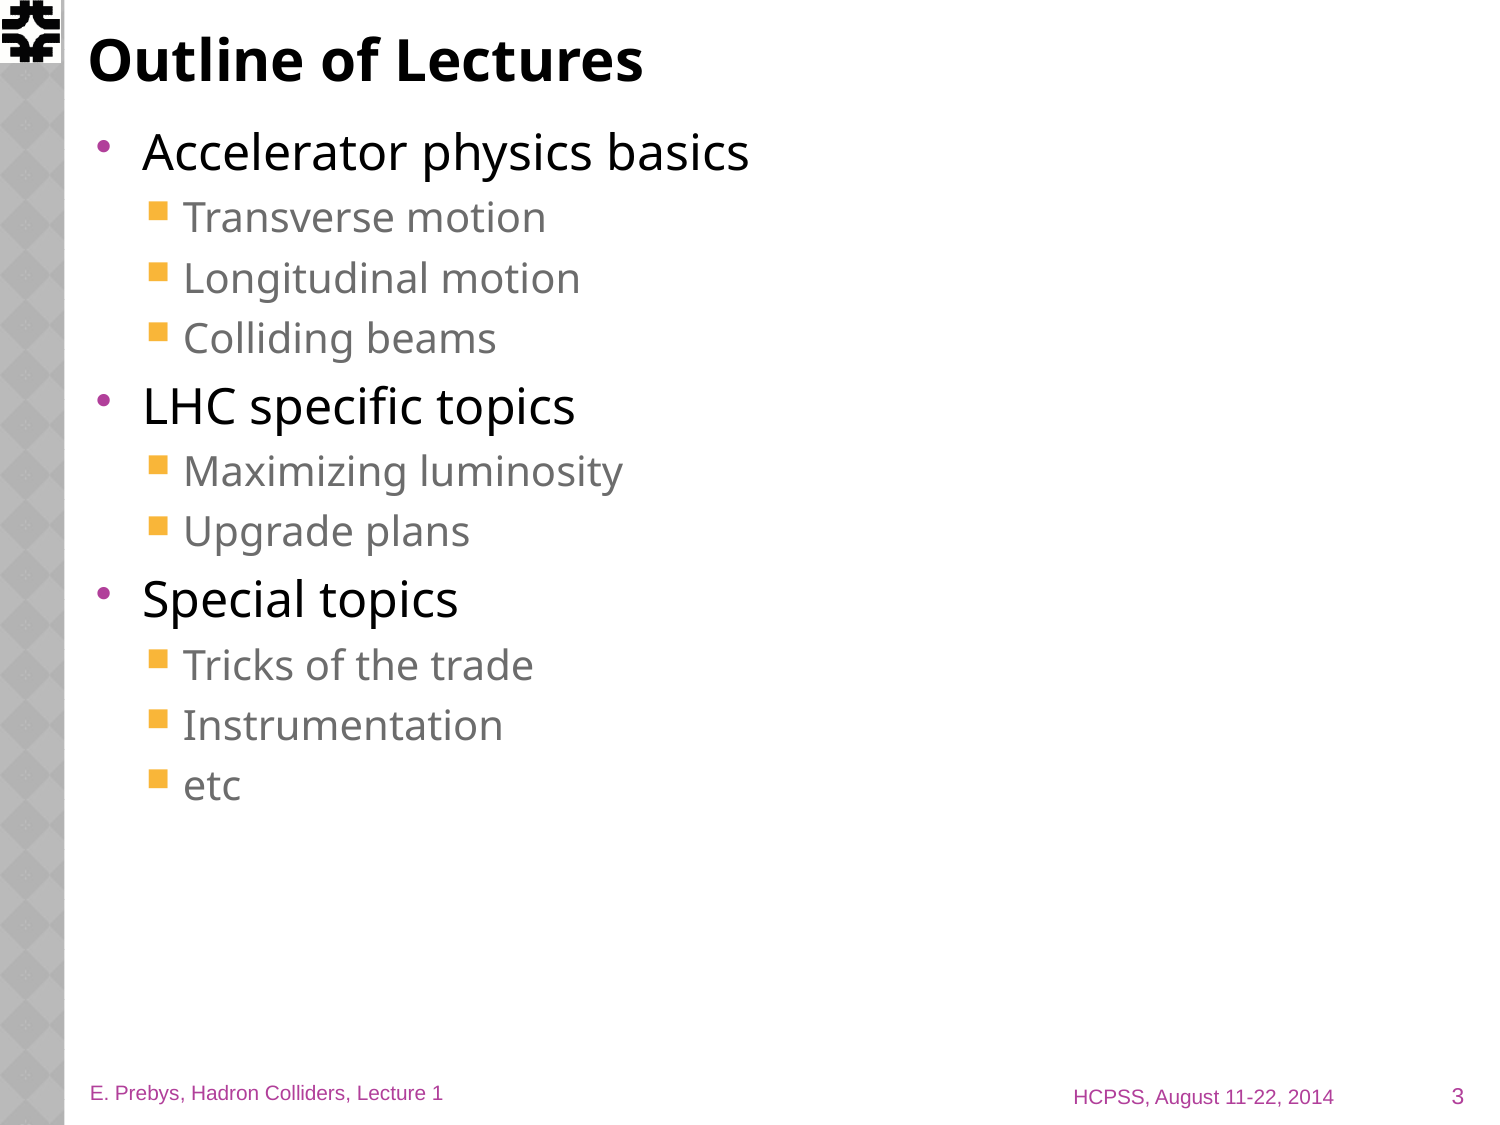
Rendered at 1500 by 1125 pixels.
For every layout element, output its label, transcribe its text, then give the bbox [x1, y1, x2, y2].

list Accelerator physics basics Transverse motion Longitudinal motion Colliding beams LHC specific topics Maximizing luminosity Upgrade plans Special topics Tricks of the trade Instrumentation etc [82, 112, 1437, 1025]
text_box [0, 0, 65, 1125]
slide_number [827, 1077, 1355, 1110]
slide_number 3 [1367, 1071, 1465, 1110]
title Outline of Lectures [80, 20, 1436, 93]
picture [0, 0, 61, 63]
footer E. Prebys, Hadron Colliders, Lecture 1 [75, 1075, 709, 1105]
